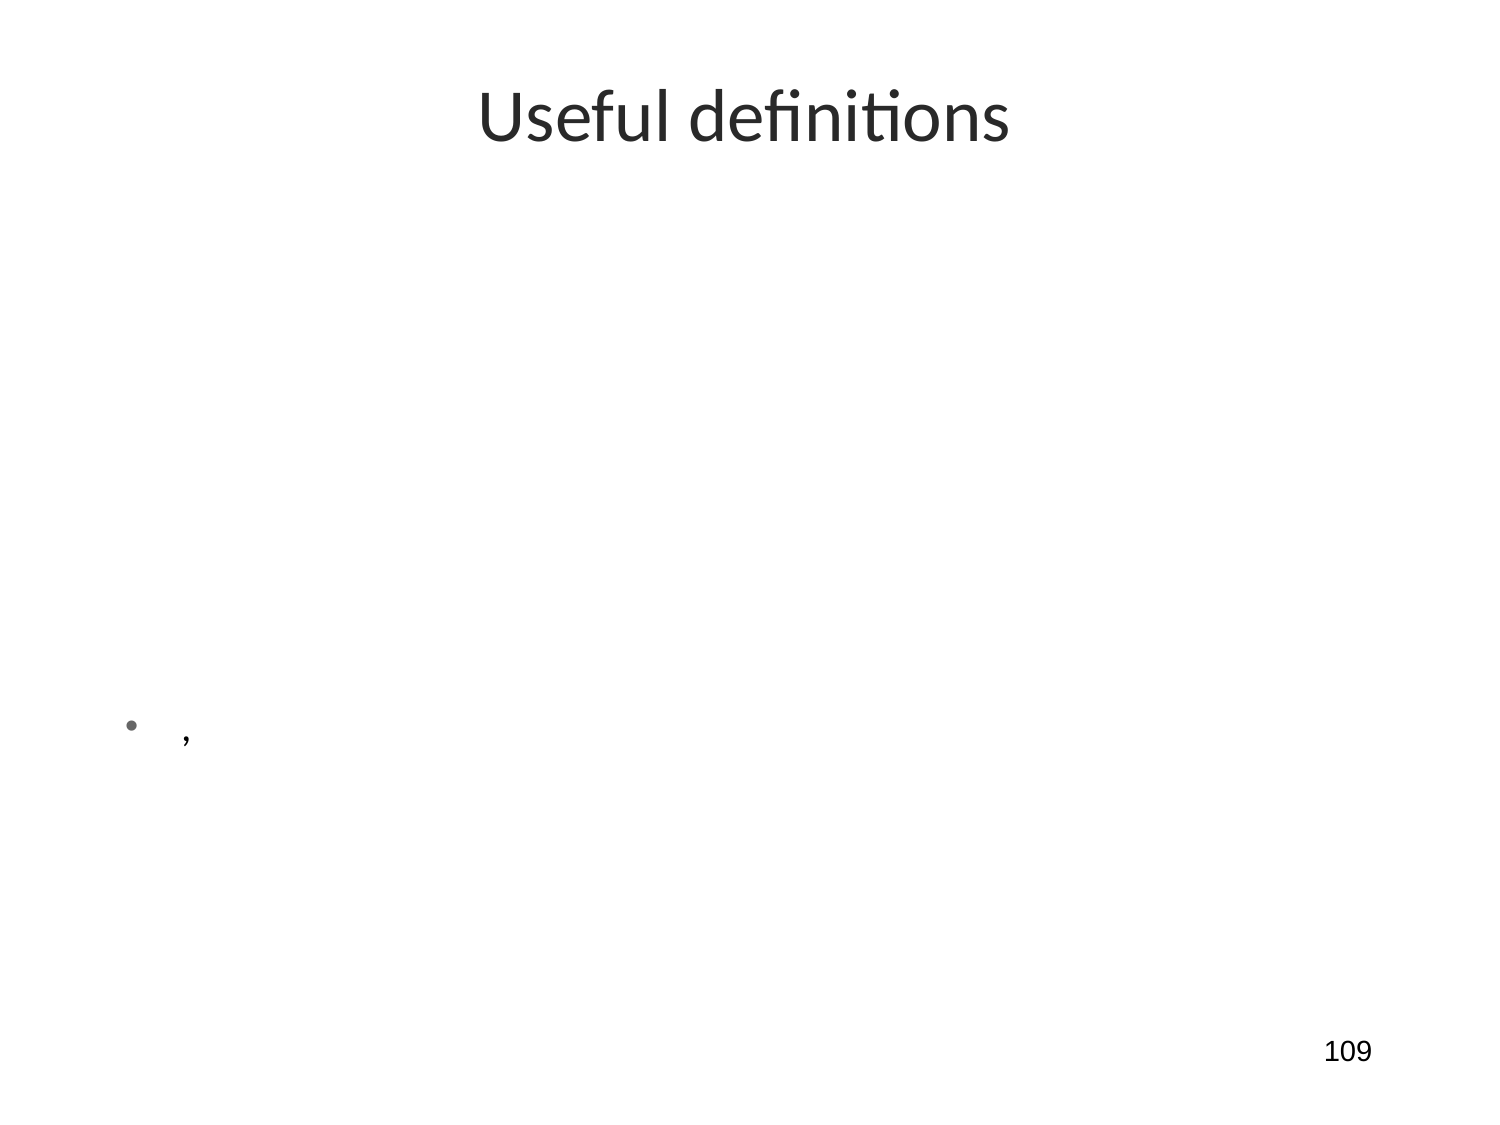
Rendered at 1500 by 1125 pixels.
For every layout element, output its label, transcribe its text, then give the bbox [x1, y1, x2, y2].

slide_number 109 [1074, 1024, 1388, 1101]
text_box Useful definitions [89, 22, 1400, 213]
